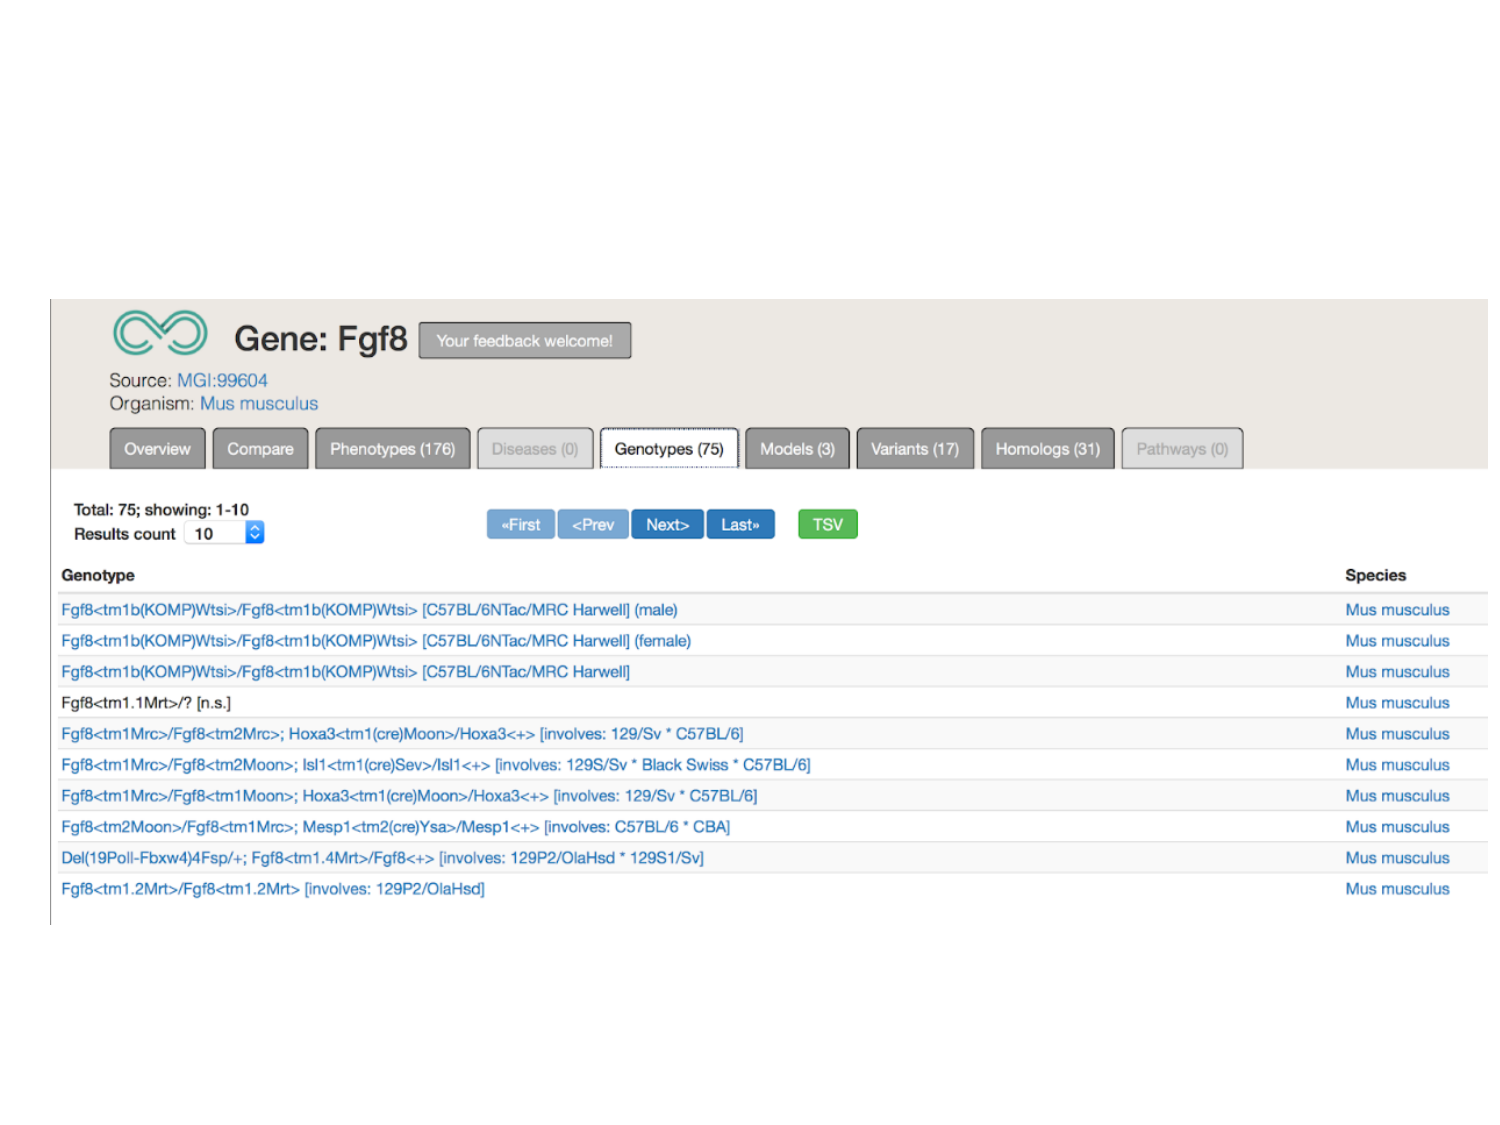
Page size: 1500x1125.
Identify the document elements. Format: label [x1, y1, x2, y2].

picture [49, 299, 1488, 926]
